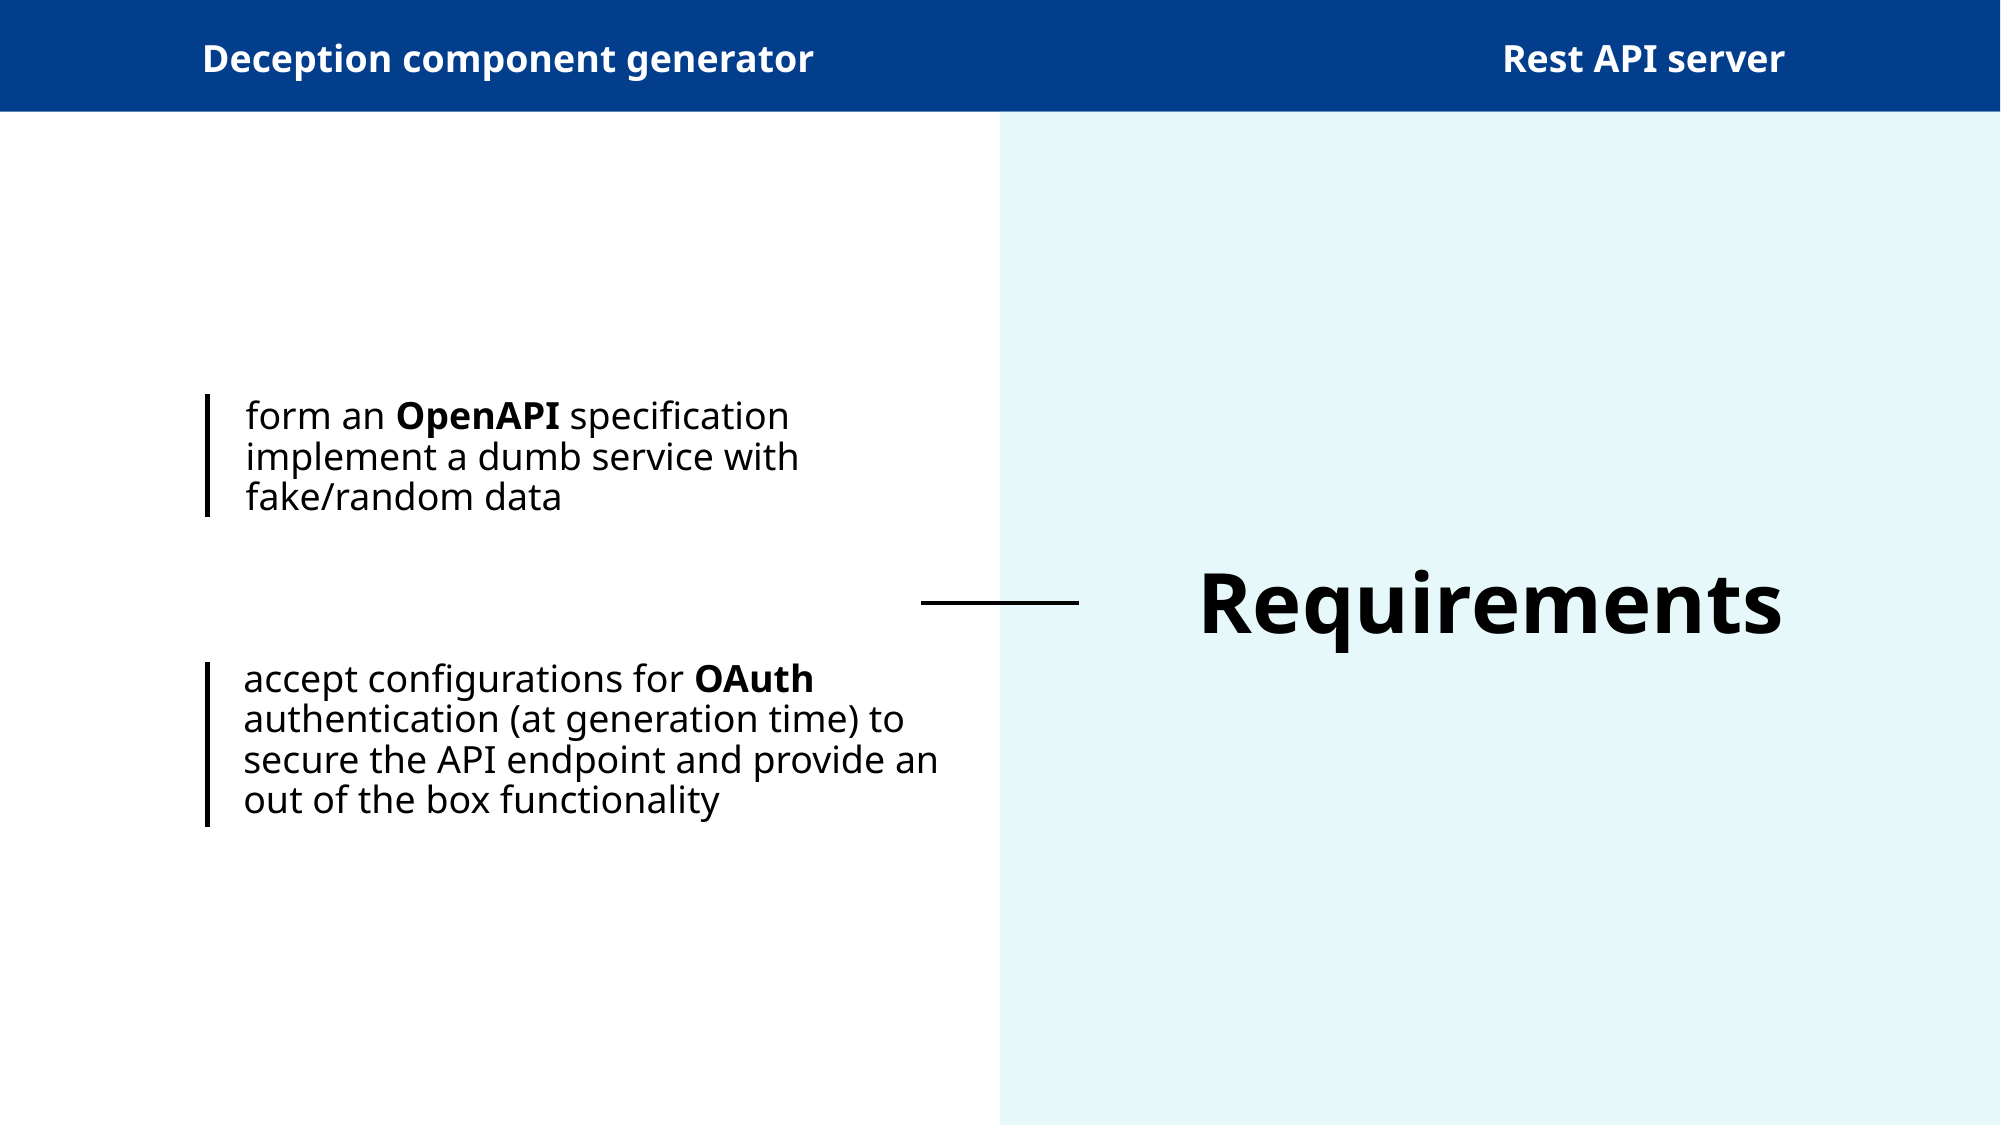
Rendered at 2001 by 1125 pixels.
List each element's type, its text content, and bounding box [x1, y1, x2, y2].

text_box Requirements [1183, 554, 1896, 652]
text_box accept configurations for OAuth authentication (at generation time) to secure the API endpoint and provide an out of the box functionality [228, 652, 964, 839]
text_box [999, 111, 2000, 1125]
text_box form an OpenAPI specification implement a dumb service with fake/random data [230, 389, 1000, 522]
